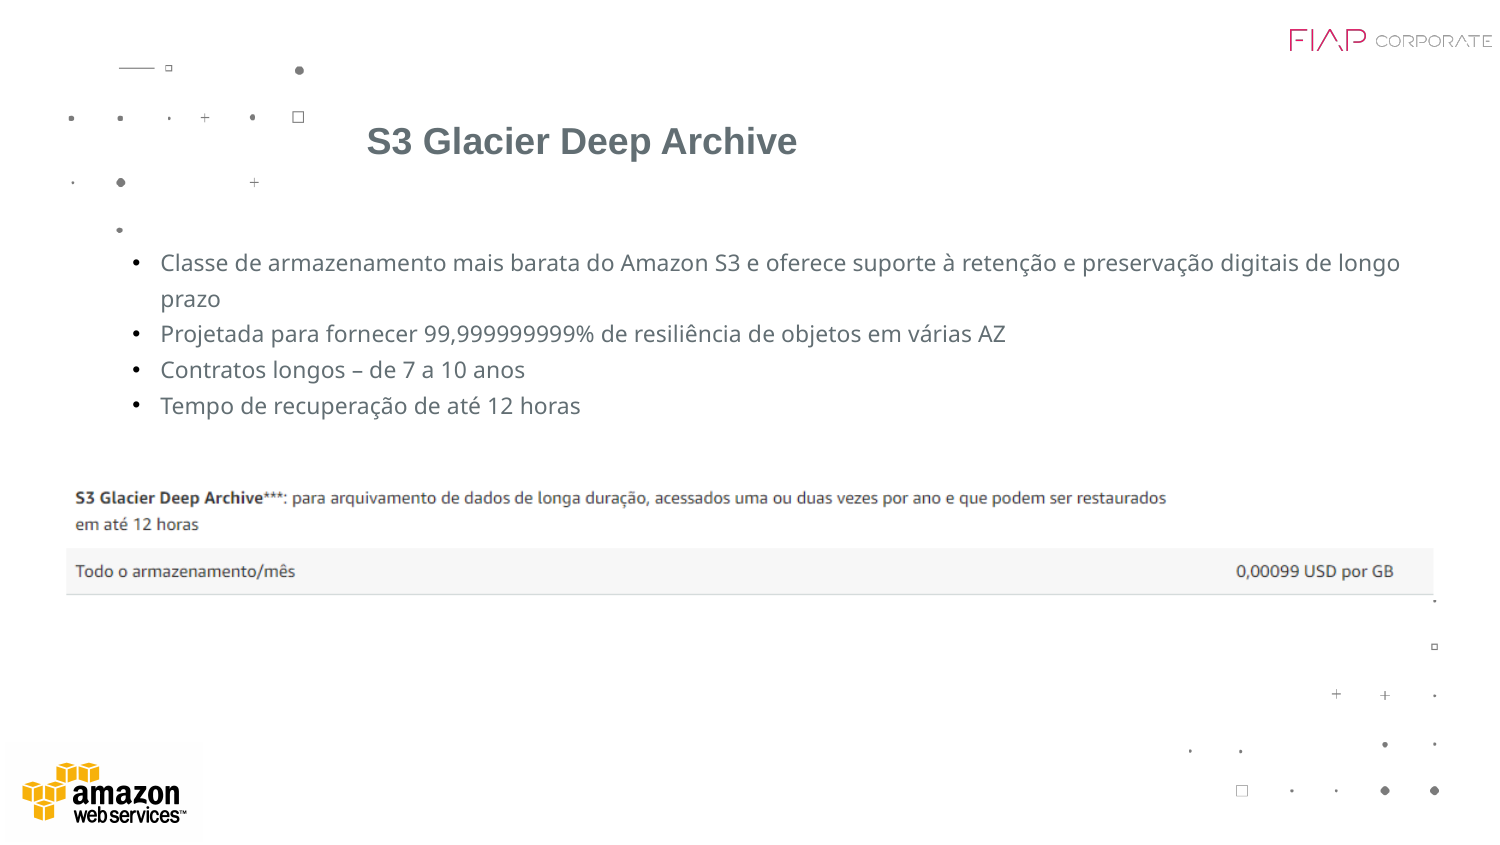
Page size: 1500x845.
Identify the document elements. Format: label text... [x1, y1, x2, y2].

text_box Classe de armazenamento mais barata do Amazon S3 e oferece suporte à retenção e preservação digitais de longo prazo Projetada para fornecer 99,999999999% de resiliência de objetos em várias AZ Contratos longos – de 7 a 10 anos Tempo de recuperação de até 12 horas [117, 232, 1421, 427]
picture [4, 16, 1500, 845]
text_box S3 Glacier Deep Archive [351, 104, 1124, 170]
